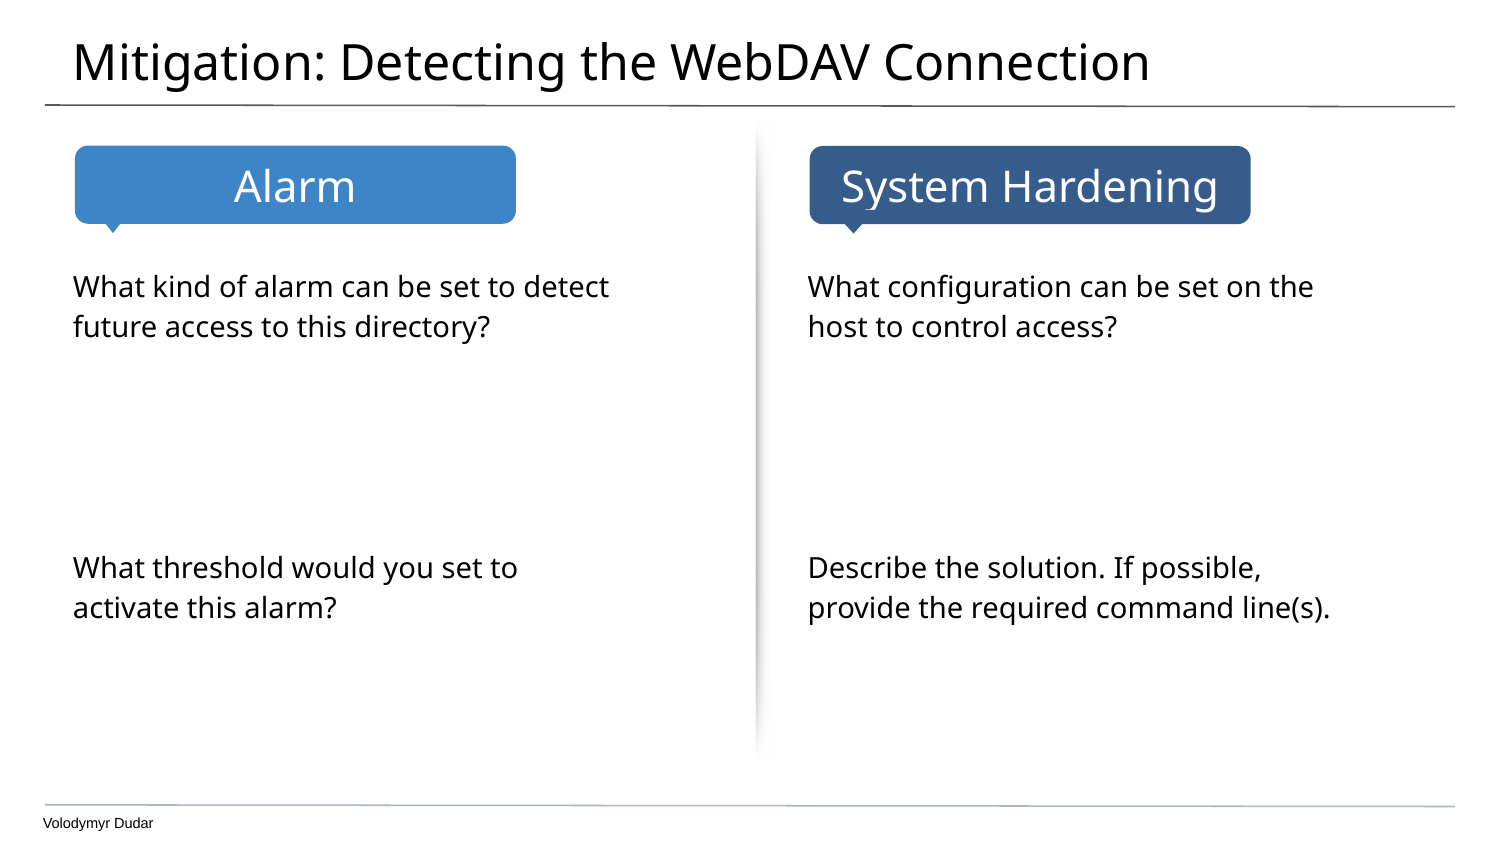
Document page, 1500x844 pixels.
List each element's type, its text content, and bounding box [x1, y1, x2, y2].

subtitle What configuration can be set on the host to control access? Describe the solution. If possible, provide the required command line(s). [732, 263, 1438, 805]
subtitle What kind of alarm can be set to detect future access to this directory? What threshold would you set to activate this alarm? [0, 262, 704, 805]
picture [703, 107, 839, 782]
title Mitigation: Detecting the WebDAV Connection [0, 0, 1500, 88]
subtitle Volodymyr Dudar [0, 806, 1306, 844]
